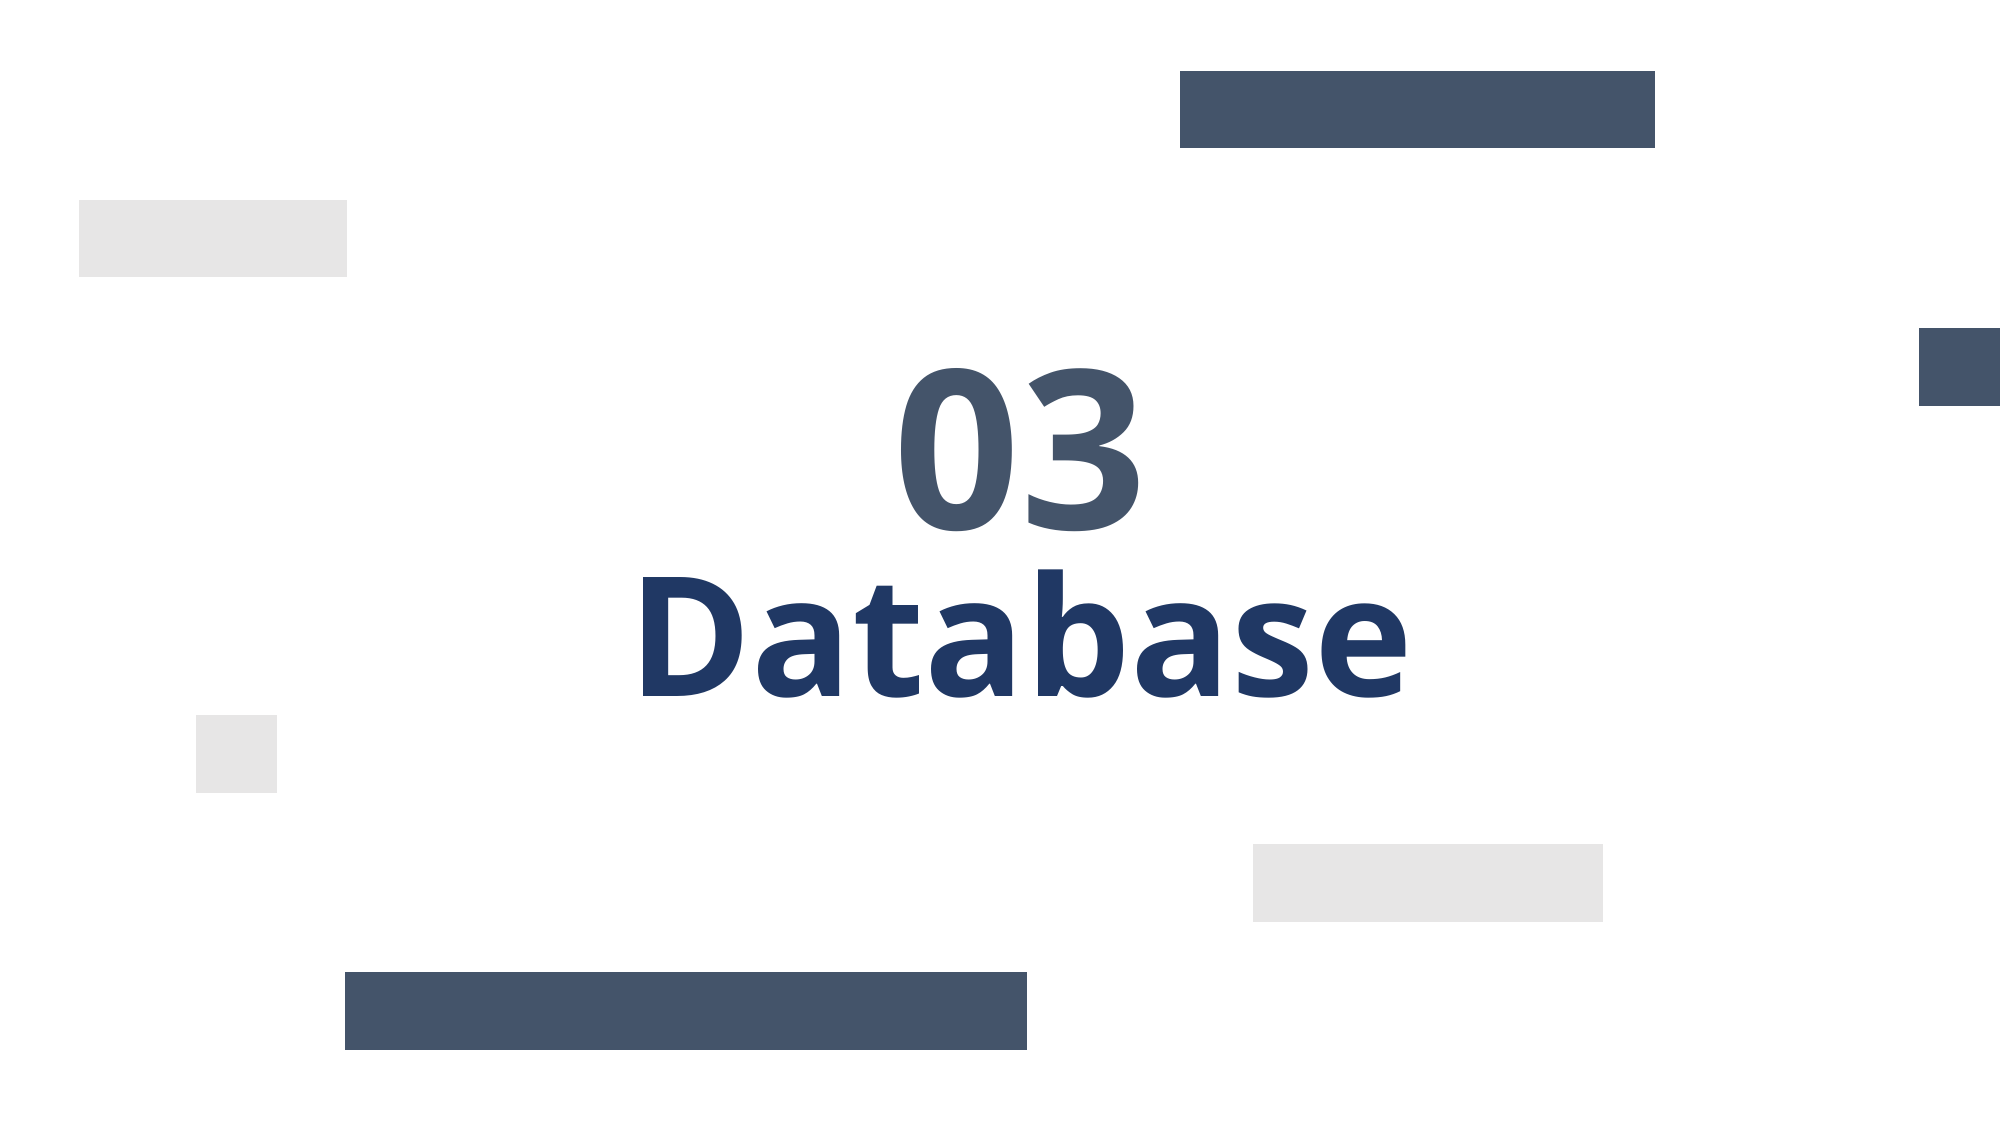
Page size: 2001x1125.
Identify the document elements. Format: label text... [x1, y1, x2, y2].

title 03 [99, 470, 1943, 578]
title Database [99, 593, 1943, 692]
